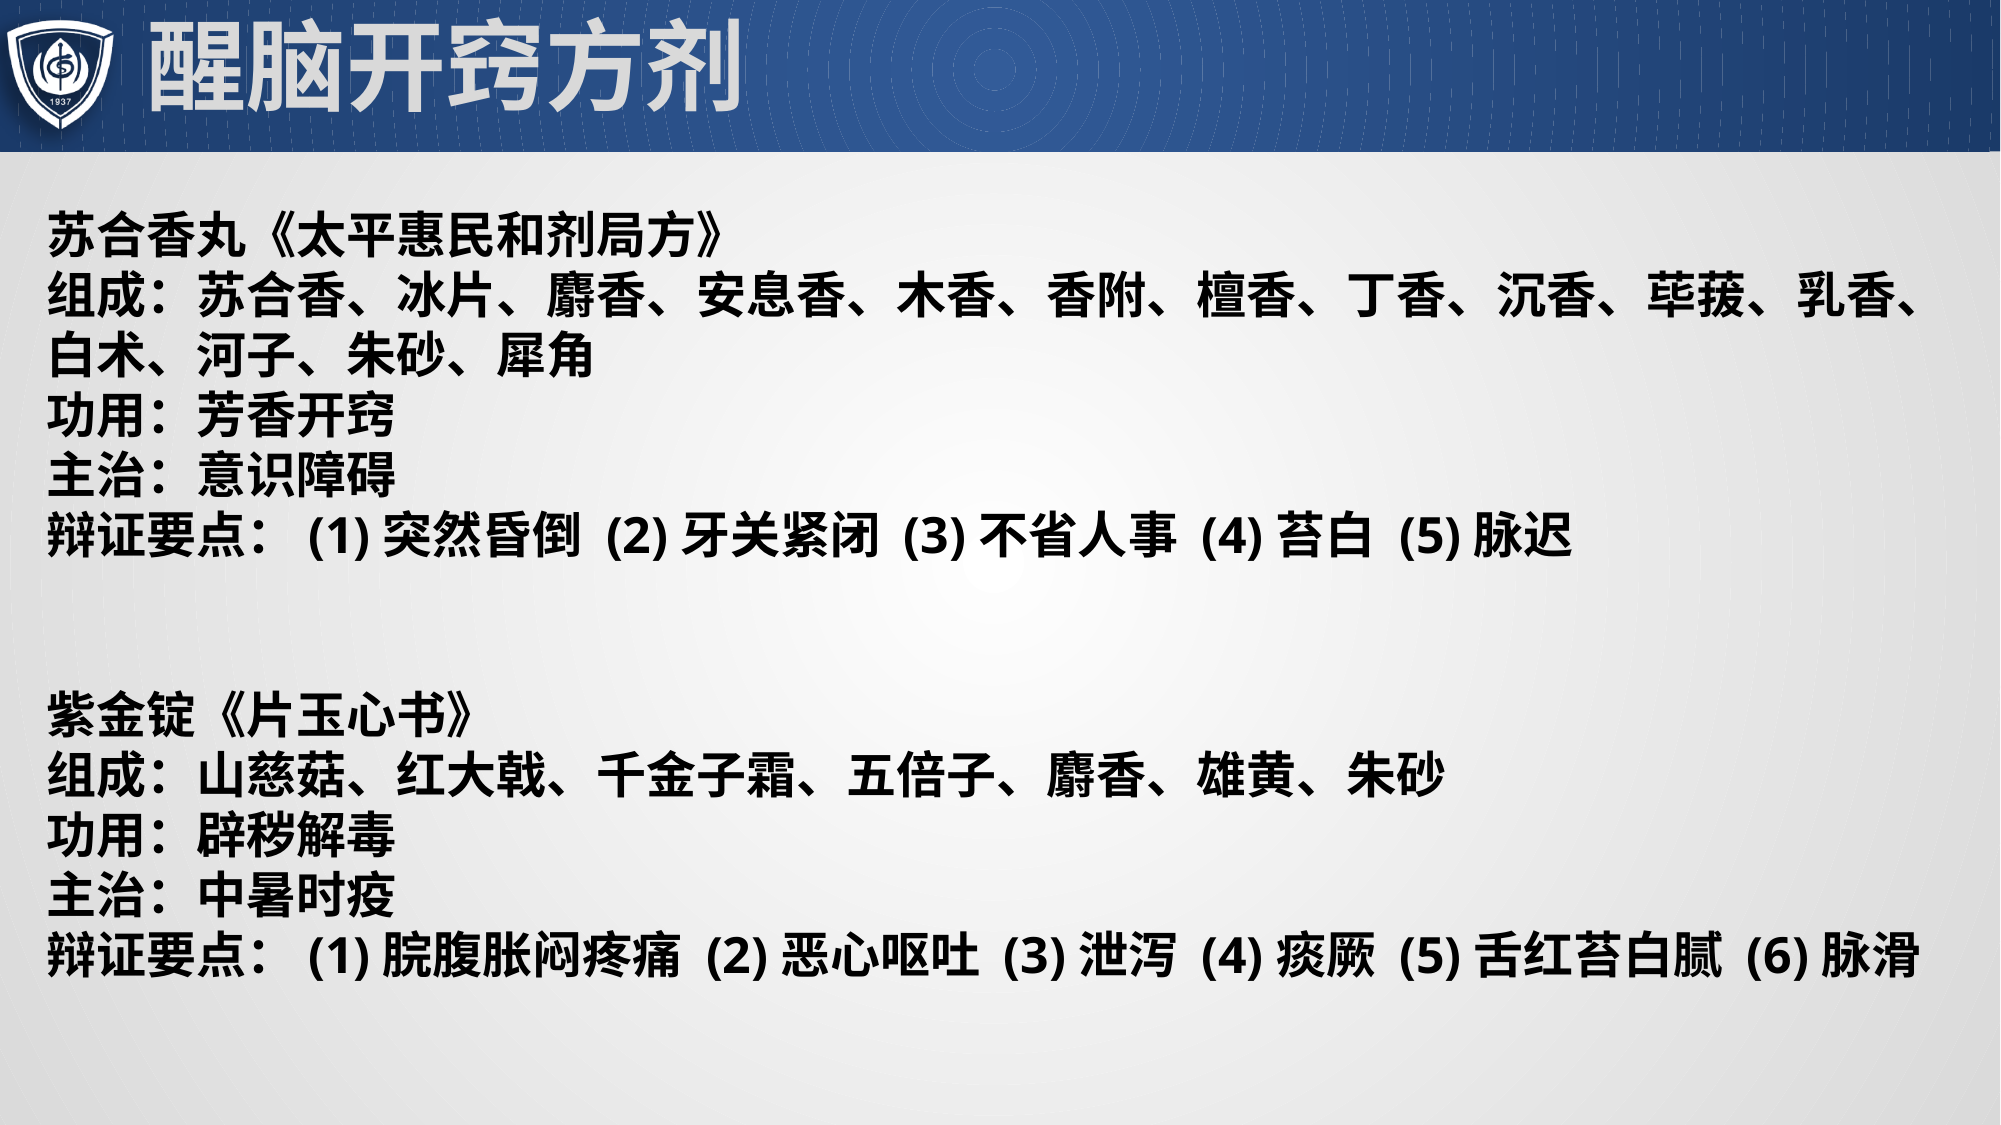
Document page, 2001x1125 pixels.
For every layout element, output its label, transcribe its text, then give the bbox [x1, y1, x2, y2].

text_box 苏合香丸《太平惠民和剂局方》 组成：苏合香、冰片、麝香、安息香、木香、香附、檀香、丁香、沉香、荜菝、乳香、白术、河子、朱砂、犀角 功用：芳香开窍 主治：意识障碍 辩证要点：(1)突然昏倒 (2)牙关紧闭 (3)不省人事 (4)苔白 (5)脉迟 紫金锭《片玉心书》 组成：山慈菇、红大戟、千金子霜、五倍子、麝香、雄黄、朱砂 功用：辟秽解毒 主治：中暑时疫 辩证要点：(1)脘腹胀闷疼痛 (2)恶心呕吐 (3)泄泻 (4)痰厥 (5)舌红苔白腻 (6)脉滑 [31, 196, 1976, 992]
title 醒脑开窍方剂 [130, 0, 2000, 152]
picture [0, 14, 119, 138]
